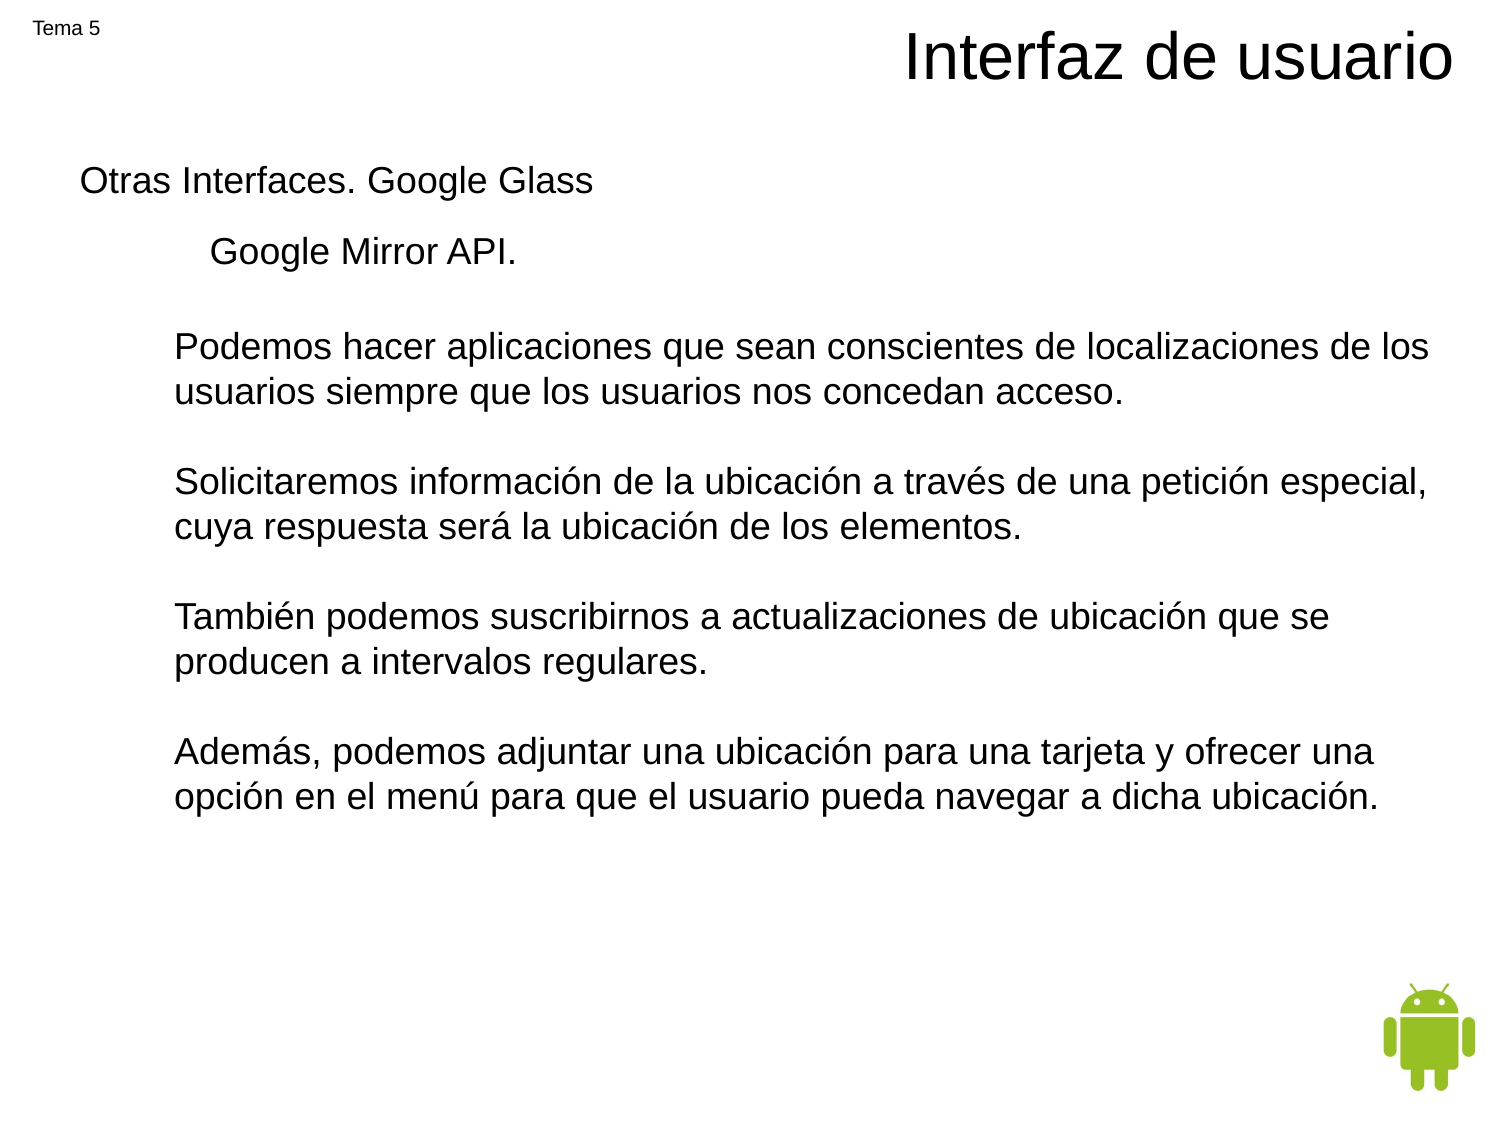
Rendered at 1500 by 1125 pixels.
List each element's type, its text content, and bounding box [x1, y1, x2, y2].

title Interfaz de usuario [643, 30, 1471, 76]
text_box Google Mirror API. [194, 219, 1471, 280]
text_box Otras Interfaces. Google Glass [64, 148, 691, 209]
picture [1375, 975, 1483, 1097]
text_box Podemos hacer aplicaciones que sean conscientes de localizaciones de los usuarios siempre que los usuarios nos concedan acceso. Solicitaremos información de la ubicación a través de una petición especial, cuya respuesta será la ubicación de los elementos. También podemos suscribirnos a actualizaciones de ubicación que se producen a intervalos regulares. Además, podemos adjuntar una ubicación para una tarjeta y ofrecer una opción en el menú para que el usuario pueda navegar a dicha ubicación. [159, 314, 1483, 825]
text_box Tema 5 [17, 7, 195, 48]
